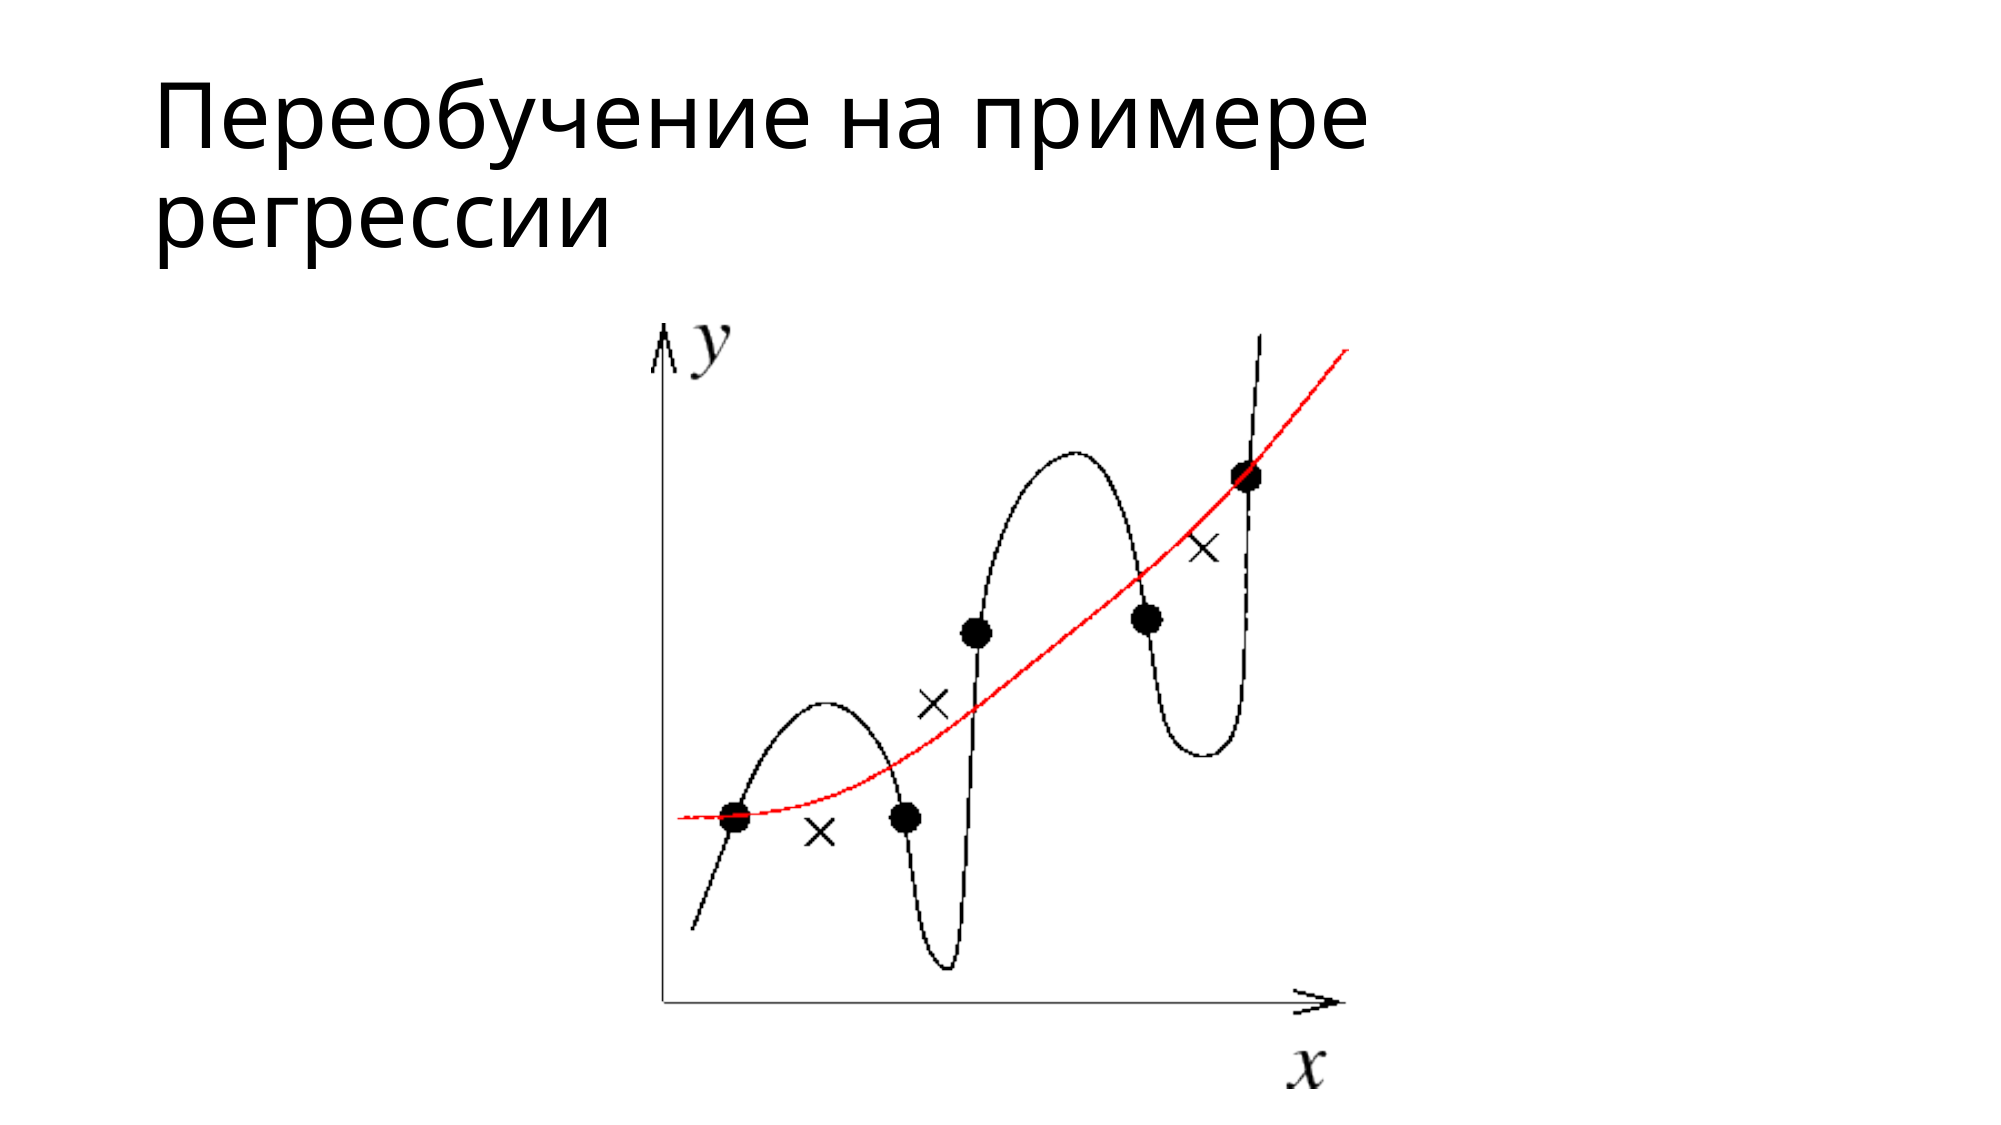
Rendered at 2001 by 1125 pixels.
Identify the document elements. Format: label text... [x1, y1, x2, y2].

picture [651, 323, 1349, 1089]
title Переобучение на примере регрессии [137, 59, 1863, 278]
